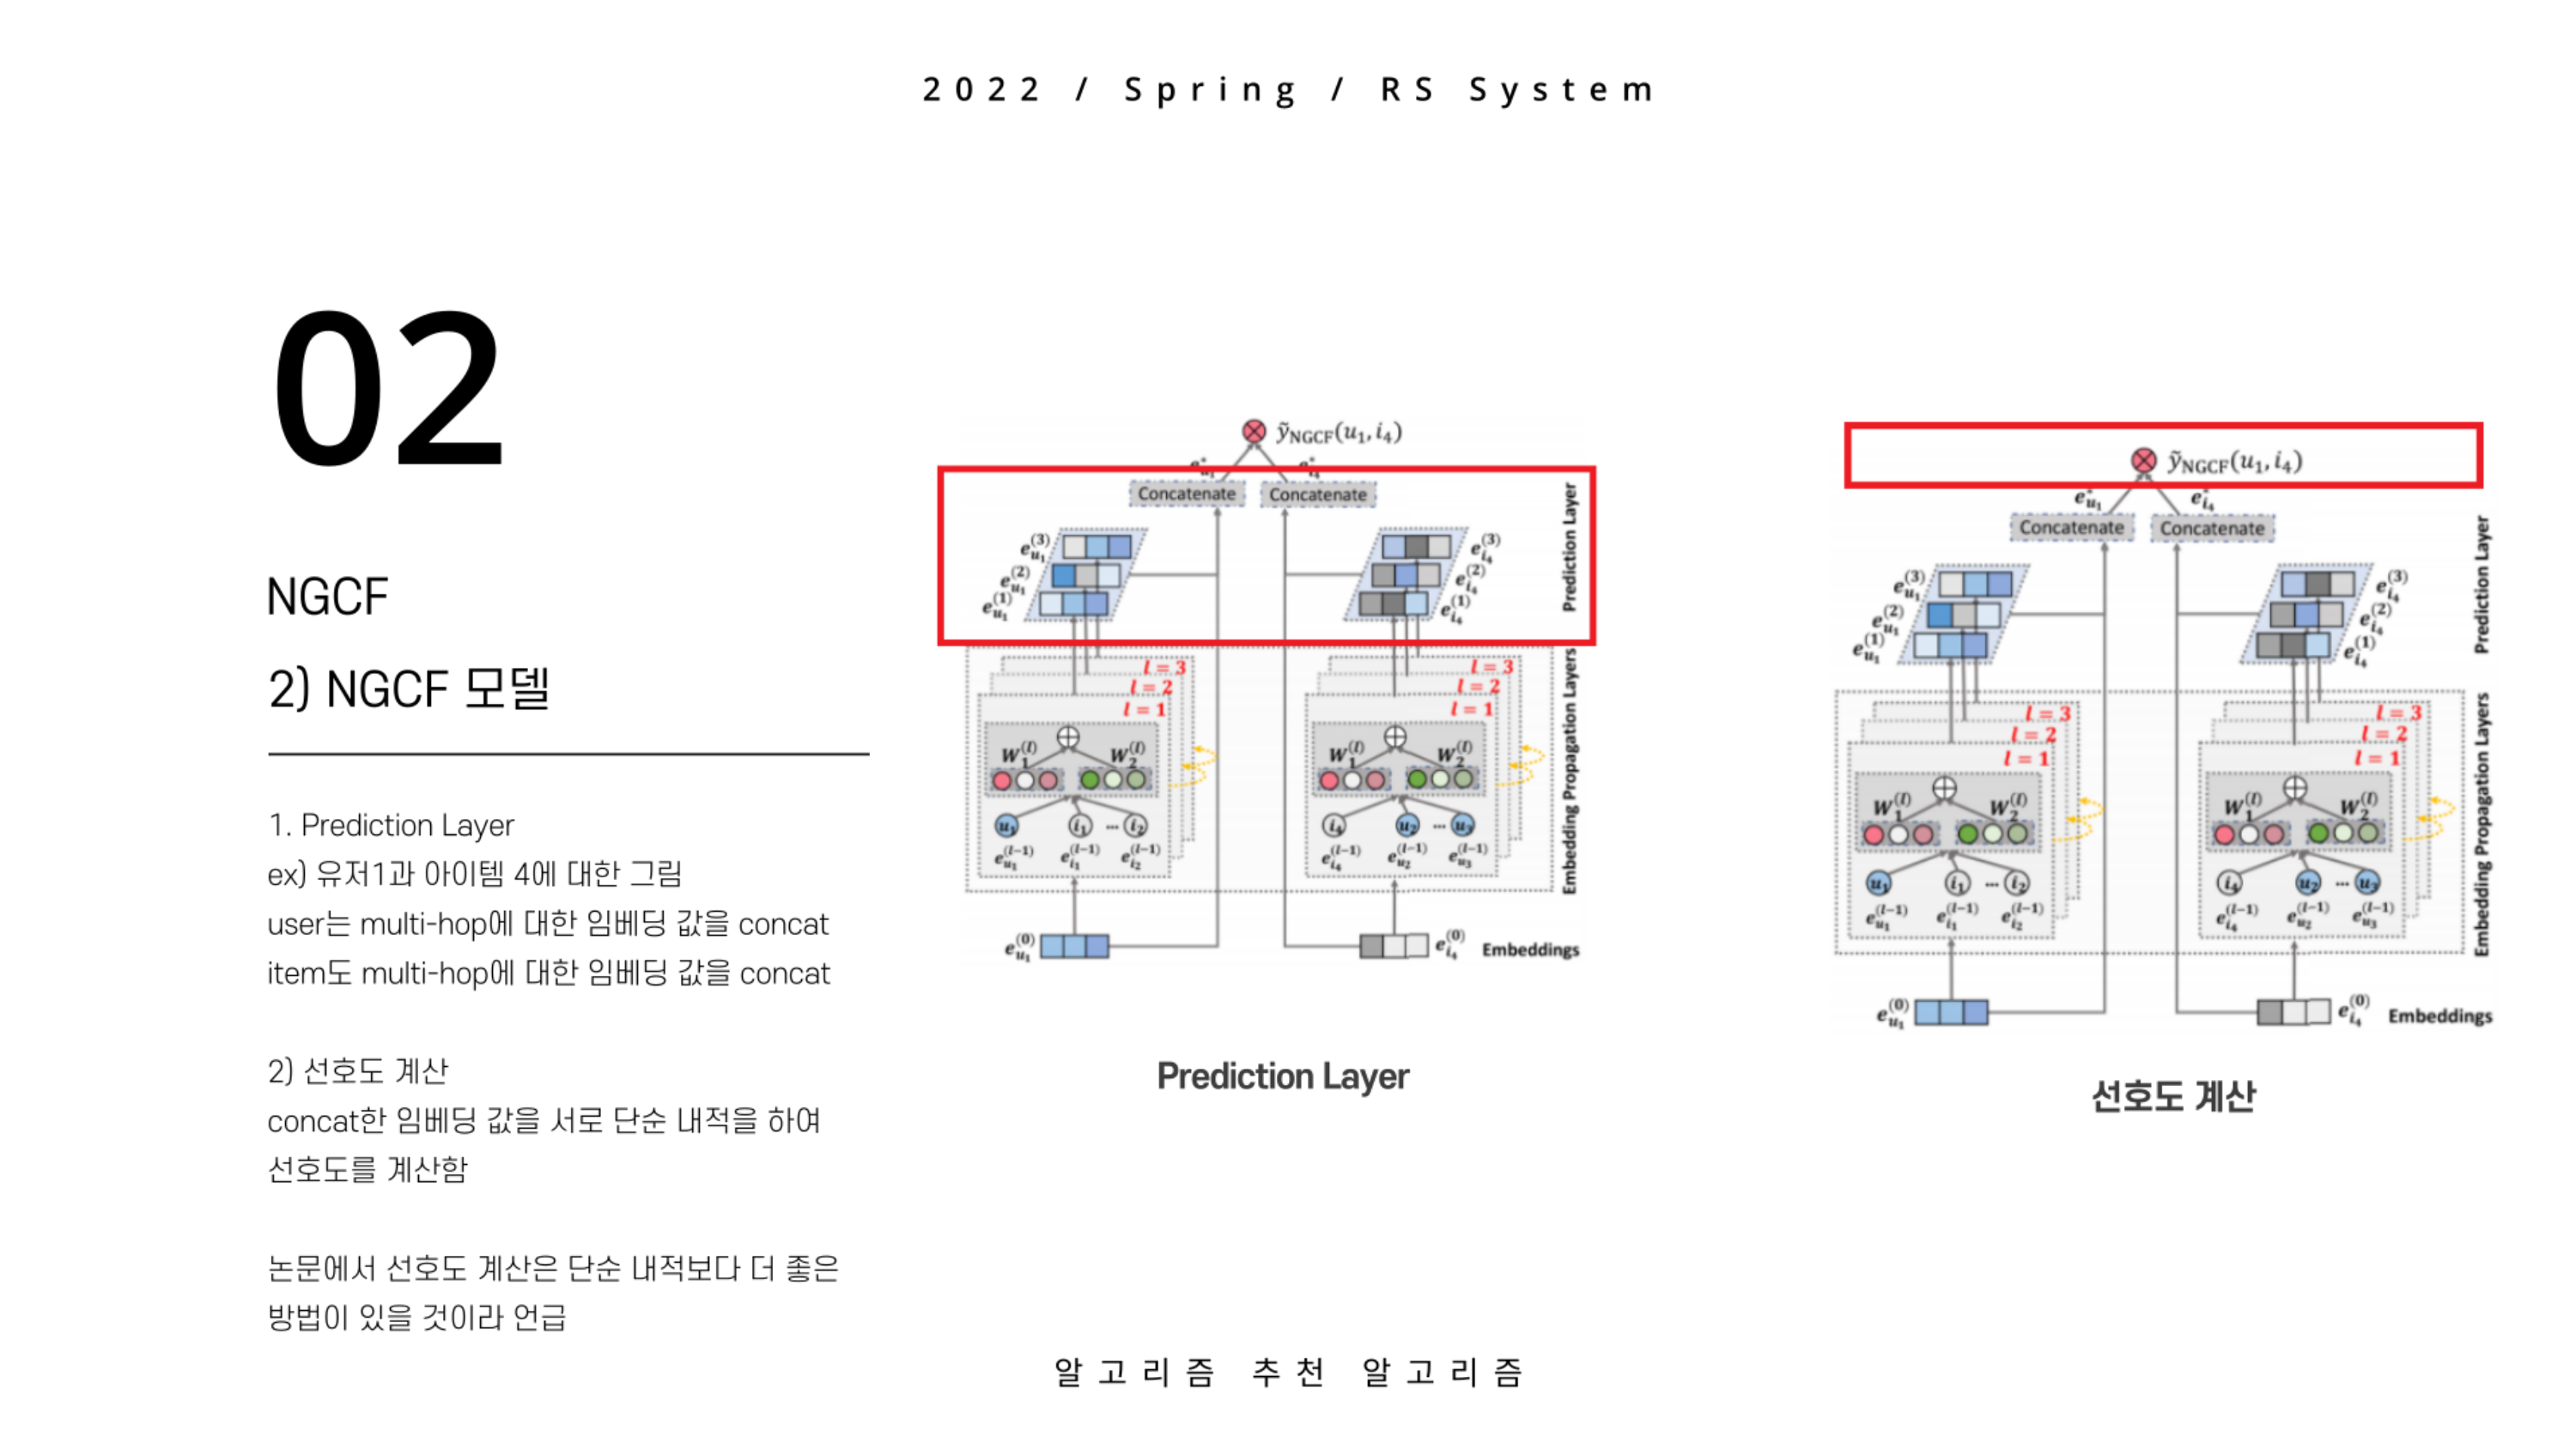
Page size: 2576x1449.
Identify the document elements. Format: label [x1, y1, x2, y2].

picture [264, 800, 1537, 1409]
picture [236, 202, 598, 743]
picture [1145, 1046, 1427, 1116]
picture [556, 59, 1682, 124]
text_box [268, 749, 870, 759]
picture [2034, 1067, 2273, 1128]
text_box [926, 400, 1642, 994]
text_box [1816, 400, 2532, 1046]
